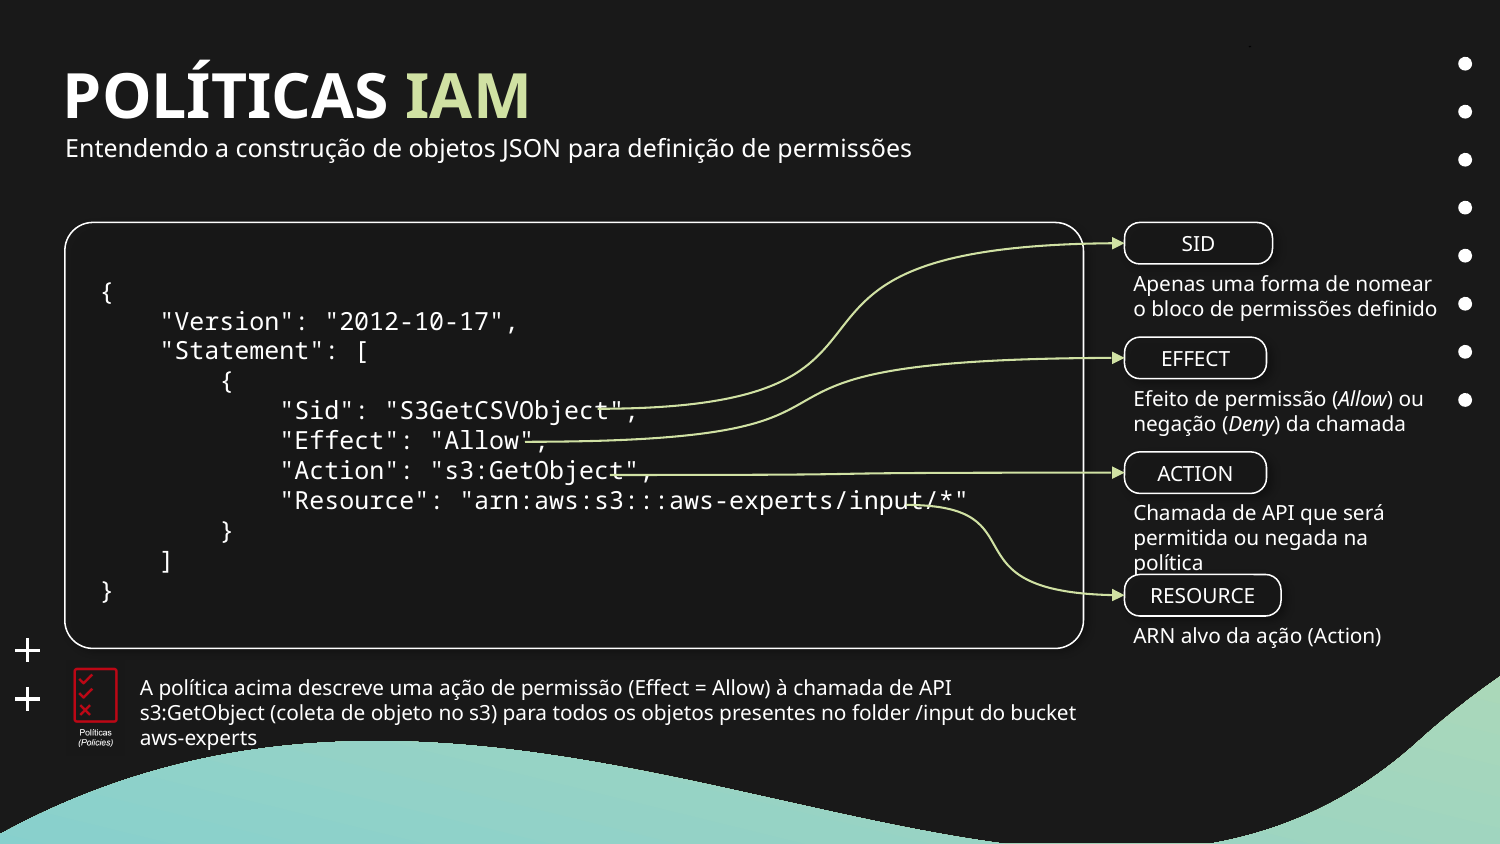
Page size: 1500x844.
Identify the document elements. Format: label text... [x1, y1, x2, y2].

text_box RESOURCE [1124, 574, 1282, 617]
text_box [597, 242, 1125, 357]
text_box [905, 504, 1125, 596]
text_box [524, 357, 1125, 442]
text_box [609, 472, 1125, 476]
text_box { "Version": "2012-10-17", "Statement": [ { "Sid": "S3GetCSVObject", "Effect": "Allow", "Action": "s3:GetObject", "Resource": "arn:aws:s3:::aws-experts/input/*" } ] } [84, 267, 1084, 612]
text_box A política acima descreve uma ação de permissão (Effect = Allow) à chamada de API s3:GetObject (coleta de objeto no s3) para todos os objetos presentes no folder /input do bucket aws-experts [125, 659, 1095, 737]
text_box ARN alvo da ação (Action) [1118, 607, 1459, 685]
text_box [64, 222, 1084, 649]
text_box SID [1124, 222, 1273, 264]
text_box ACTION [1124, 451, 1267, 494]
text_box EFFECT [1130, 337, 1267, 379]
title POLÍTICAS IAM [47, 41, 1246, 136]
picture [66, 660, 126, 756]
subtitle Entendendo a construção de objetos JSON para definição de permissões [50, 117, 1348, 180]
text_box Apenas uma forma de nomear o bloco de permissões definido [1130, 255, 1459, 333]
text_box Efeito de permissão (Allow) ou negação (Deny) da chamada [1126, 370, 1459, 448]
text_box Chamada de API que será permitida ou negada na política [1118, 485, 1459, 562]
